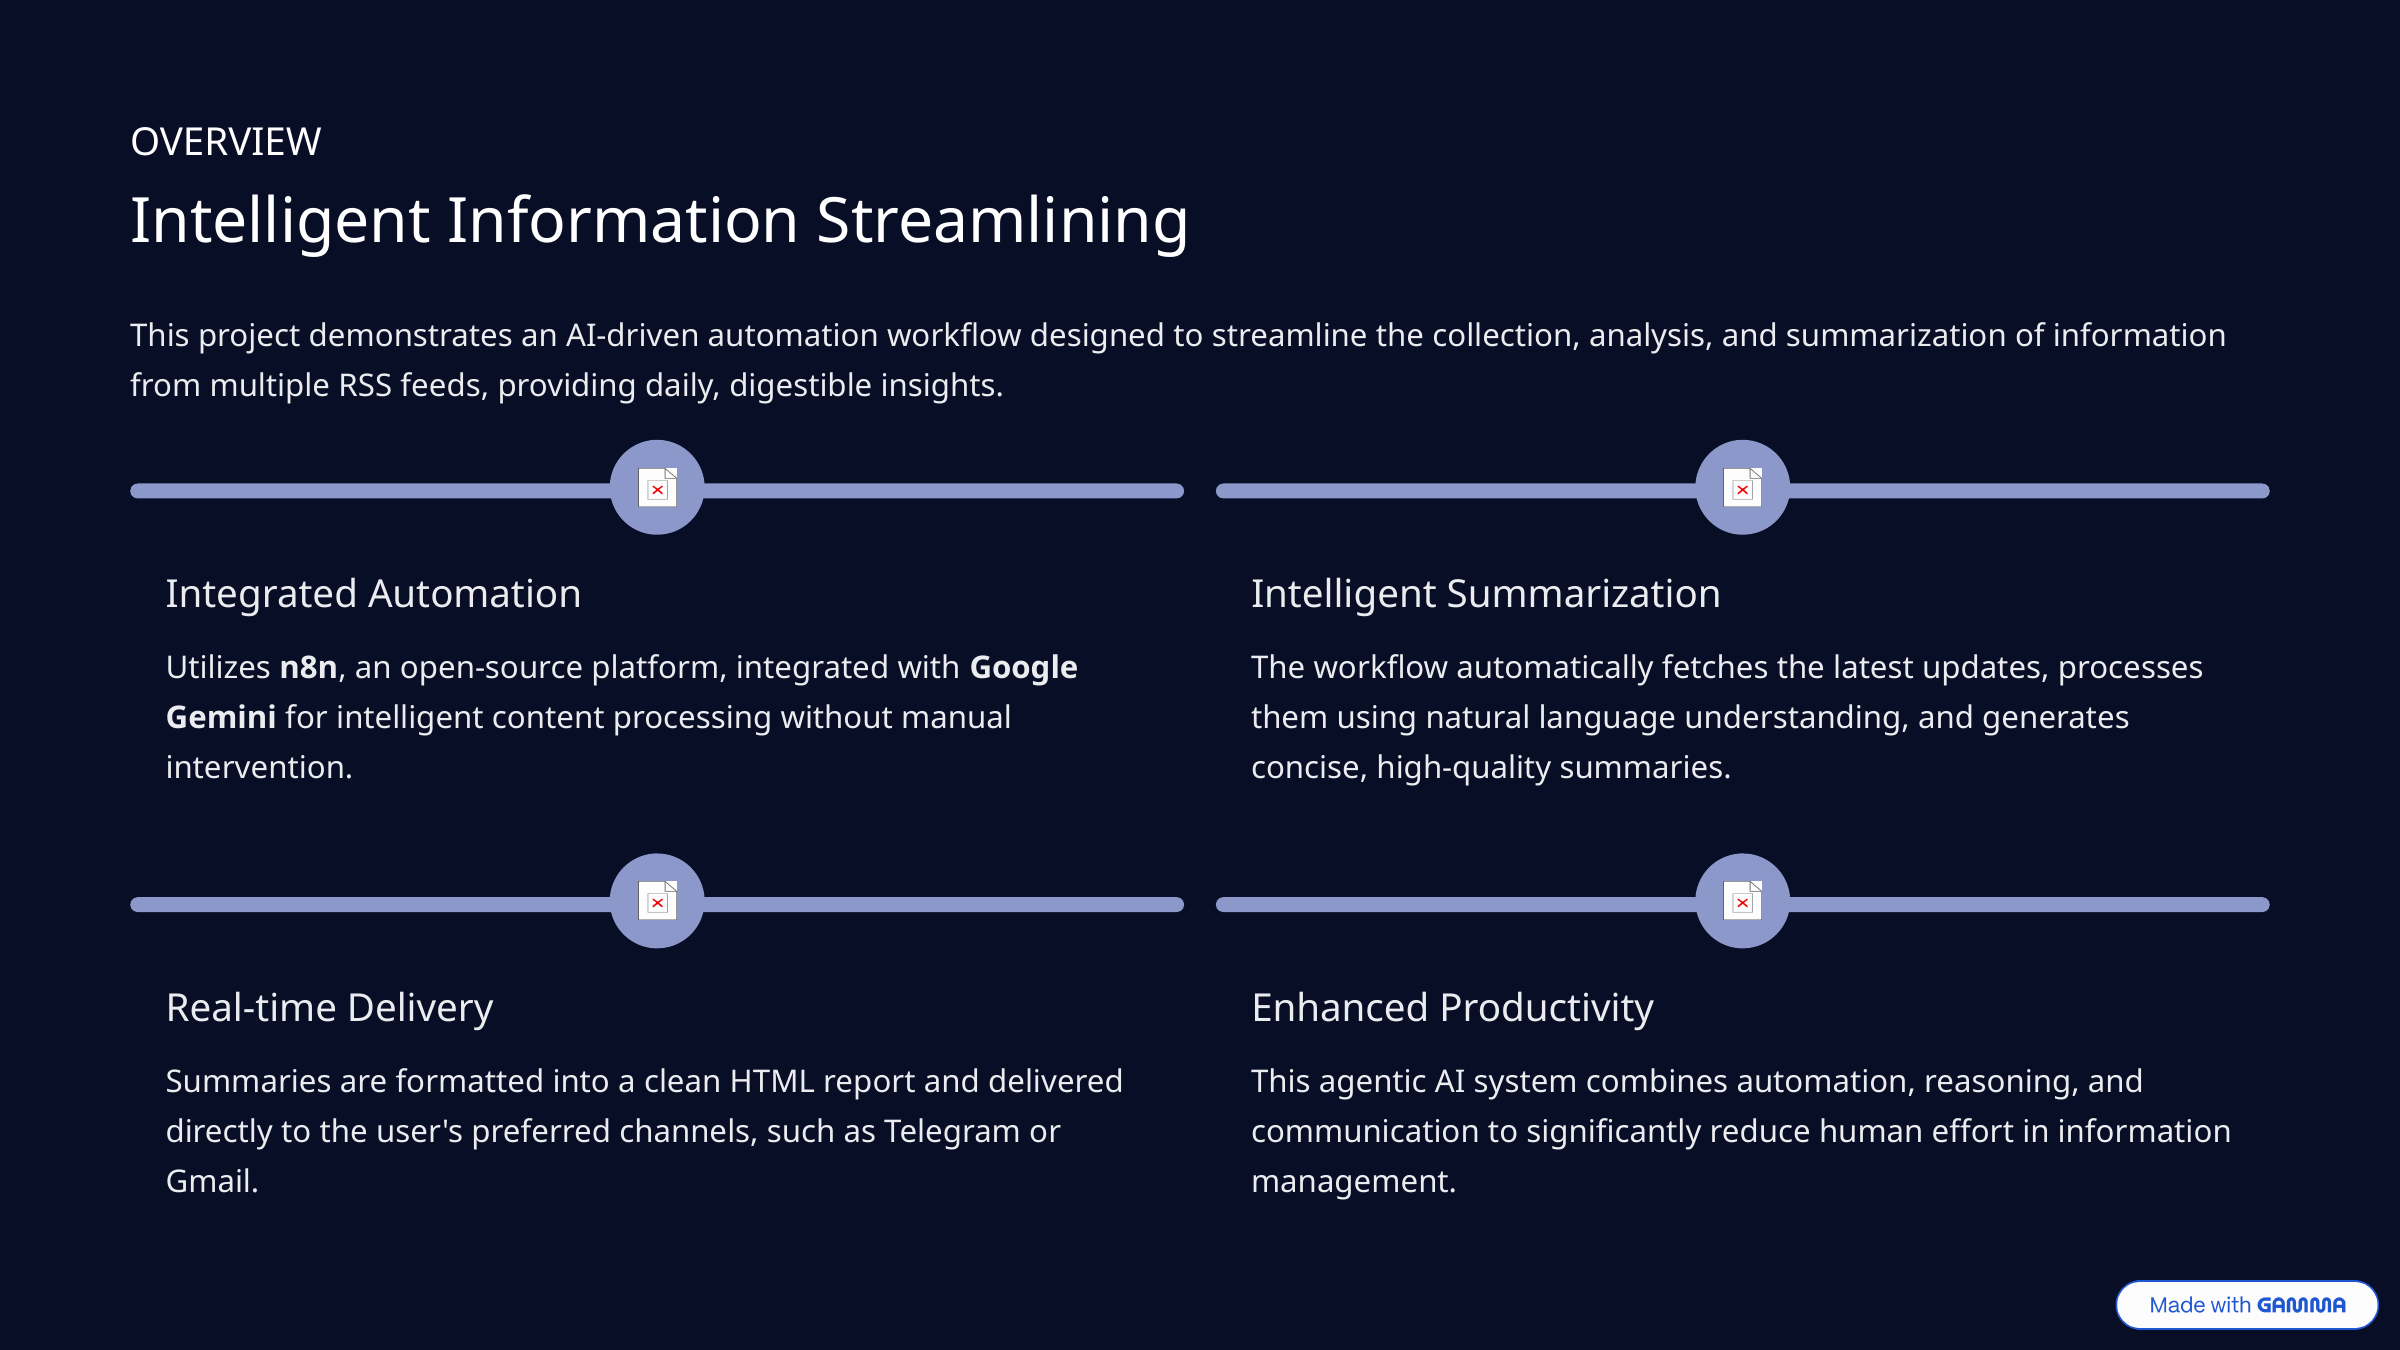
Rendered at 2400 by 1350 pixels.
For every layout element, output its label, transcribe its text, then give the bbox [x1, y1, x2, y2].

picture [2106, 1271, 2389, 1339]
text_box Enhanced Productivity [1251, 979, 1684, 1030]
text_box Real-time Delivery [165, 979, 561, 1030]
text_box [1215, 897, 1696, 913]
text_box [704, 483, 1185, 499]
text_box [130, 897, 611, 913]
picture [638, 881, 677, 920]
picture [638, 468, 677, 507]
text_box Intelligent Information Streamlining [130, 176, 1238, 256]
picture [1723, 468, 1762, 507]
text_box [704, 897, 1185, 913]
text_box [130, 910, 1185, 1236]
text_box This agentic AI system combines automation, reasoning, and communication to significantly reduce human effort in information management. [1251, 1048, 2235, 1201]
text_box [1790, 483, 2270, 499]
text_box This project demonstrates an AI-driven automation workflow designed to streamline the collection, analysis, and summarization of information from multiple RSS feeds, providing daily, digestible insights. [130, 303, 2270, 405]
text_box [1215, 483, 1696, 499]
text_box [1215, 910, 2270, 1236]
text_box Intelligent Summarization [1251, 566, 1748, 616]
text_box [1789, 897, 2270, 913]
text_box [130, 483, 610, 499]
text_box [609, 853, 705, 949]
text_box Summaries are formatted into a clean HTML report and delivered directly to the user's preferred channels, such as Telegram or Gmail. [165, 1048, 1149, 1201]
text_box The workflow automatically fetches the latest updates, processes them using natural language understanding, and generates concise, high-quality summaries. [1251, 634, 2235, 787]
text_box OVERVIEW [130, 114, 526, 164]
text_box [130, 496, 1185, 822]
text_box Integrated Automation [165, 566, 599, 616]
text_box Utilizes n8n, an open-source platform, integrated with Google Gemini for intelligent content processing without manual intervention. [165, 634, 1149, 787]
text_box [609, 439, 705, 535]
text_box [1695, 853, 1791, 949]
picture [1723, 881, 1762, 920]
text_box [1215, 496, 2270, 822]
text_box [1695, 439, 1791, 535]
